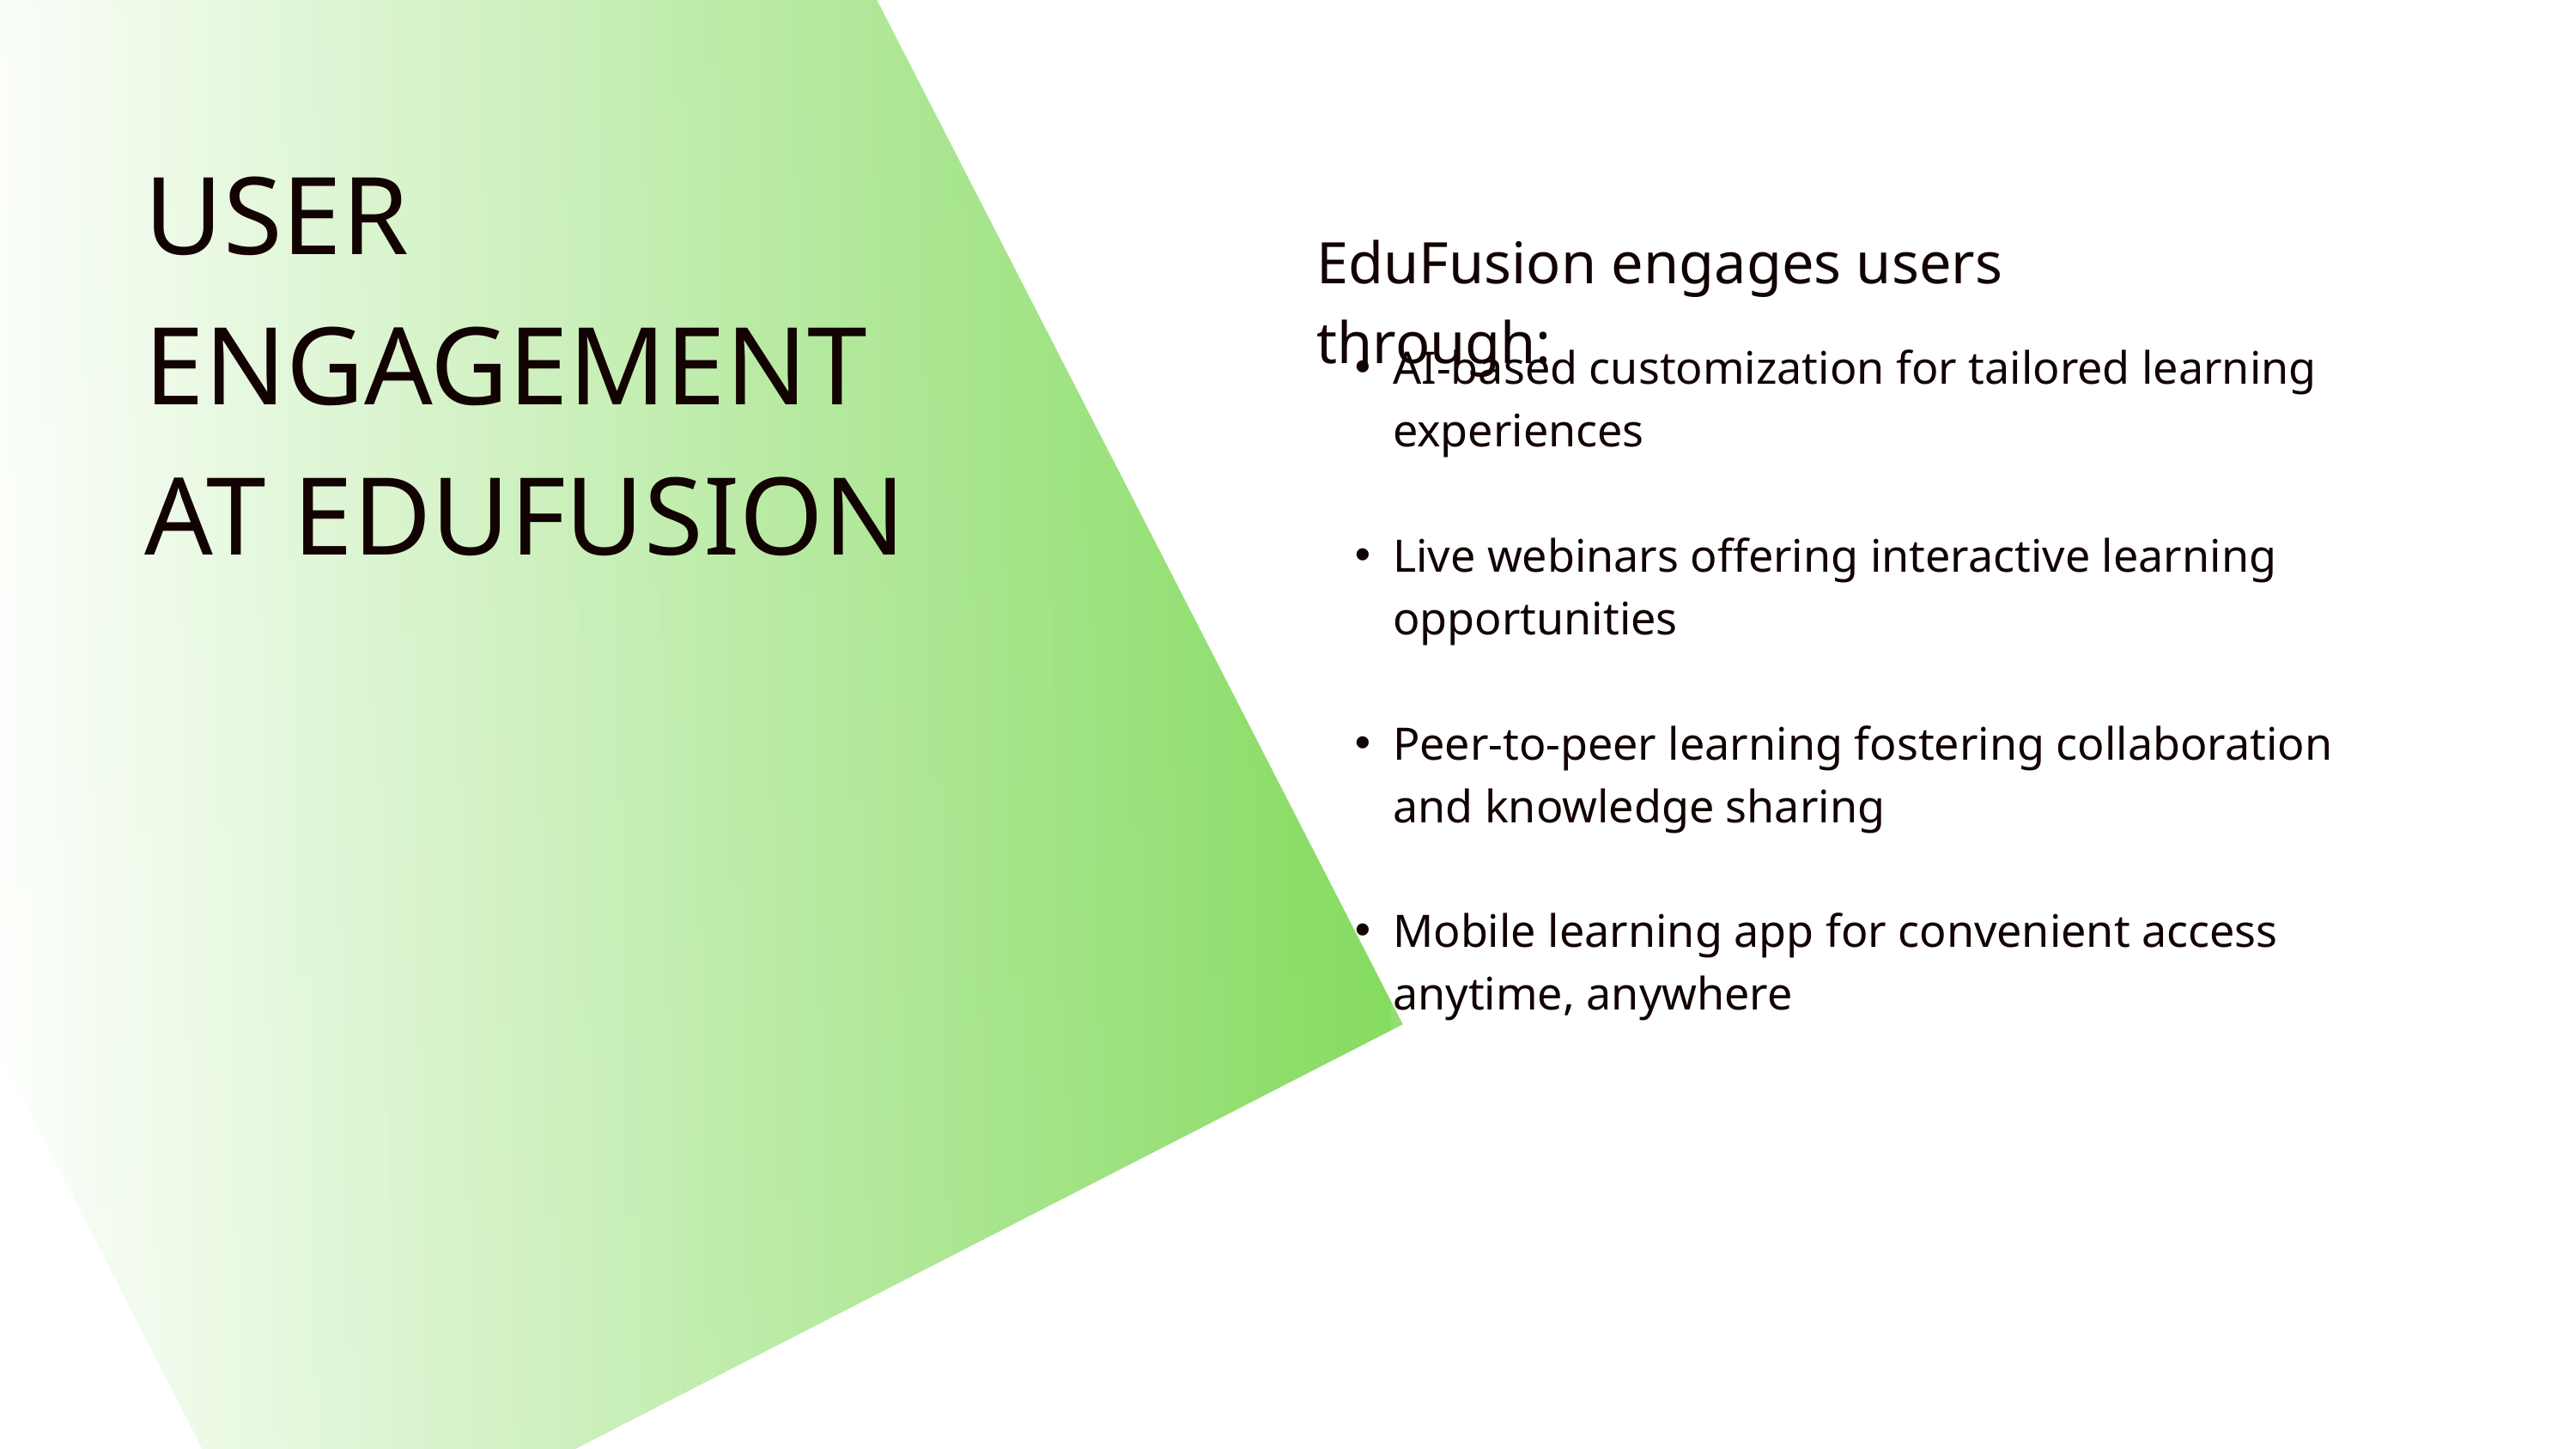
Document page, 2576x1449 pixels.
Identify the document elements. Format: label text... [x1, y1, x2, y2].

text_box USER ENGAGEMENT AT EDUFUSION [144, 125, 961, 577]
text_box EduFusion engages users through: [1316, 215, 2225, 330]
text_box AI-based customization for tailored learning experiences Live webinars offering interactive learning opportunities Peer-to-peer learning fostering collaboration and knowledge sharing Mobile learning app for convenient access anytime, anywhere [1316, 330, 2346, 1082]
text_box [0, 0, 1316, 1449]
